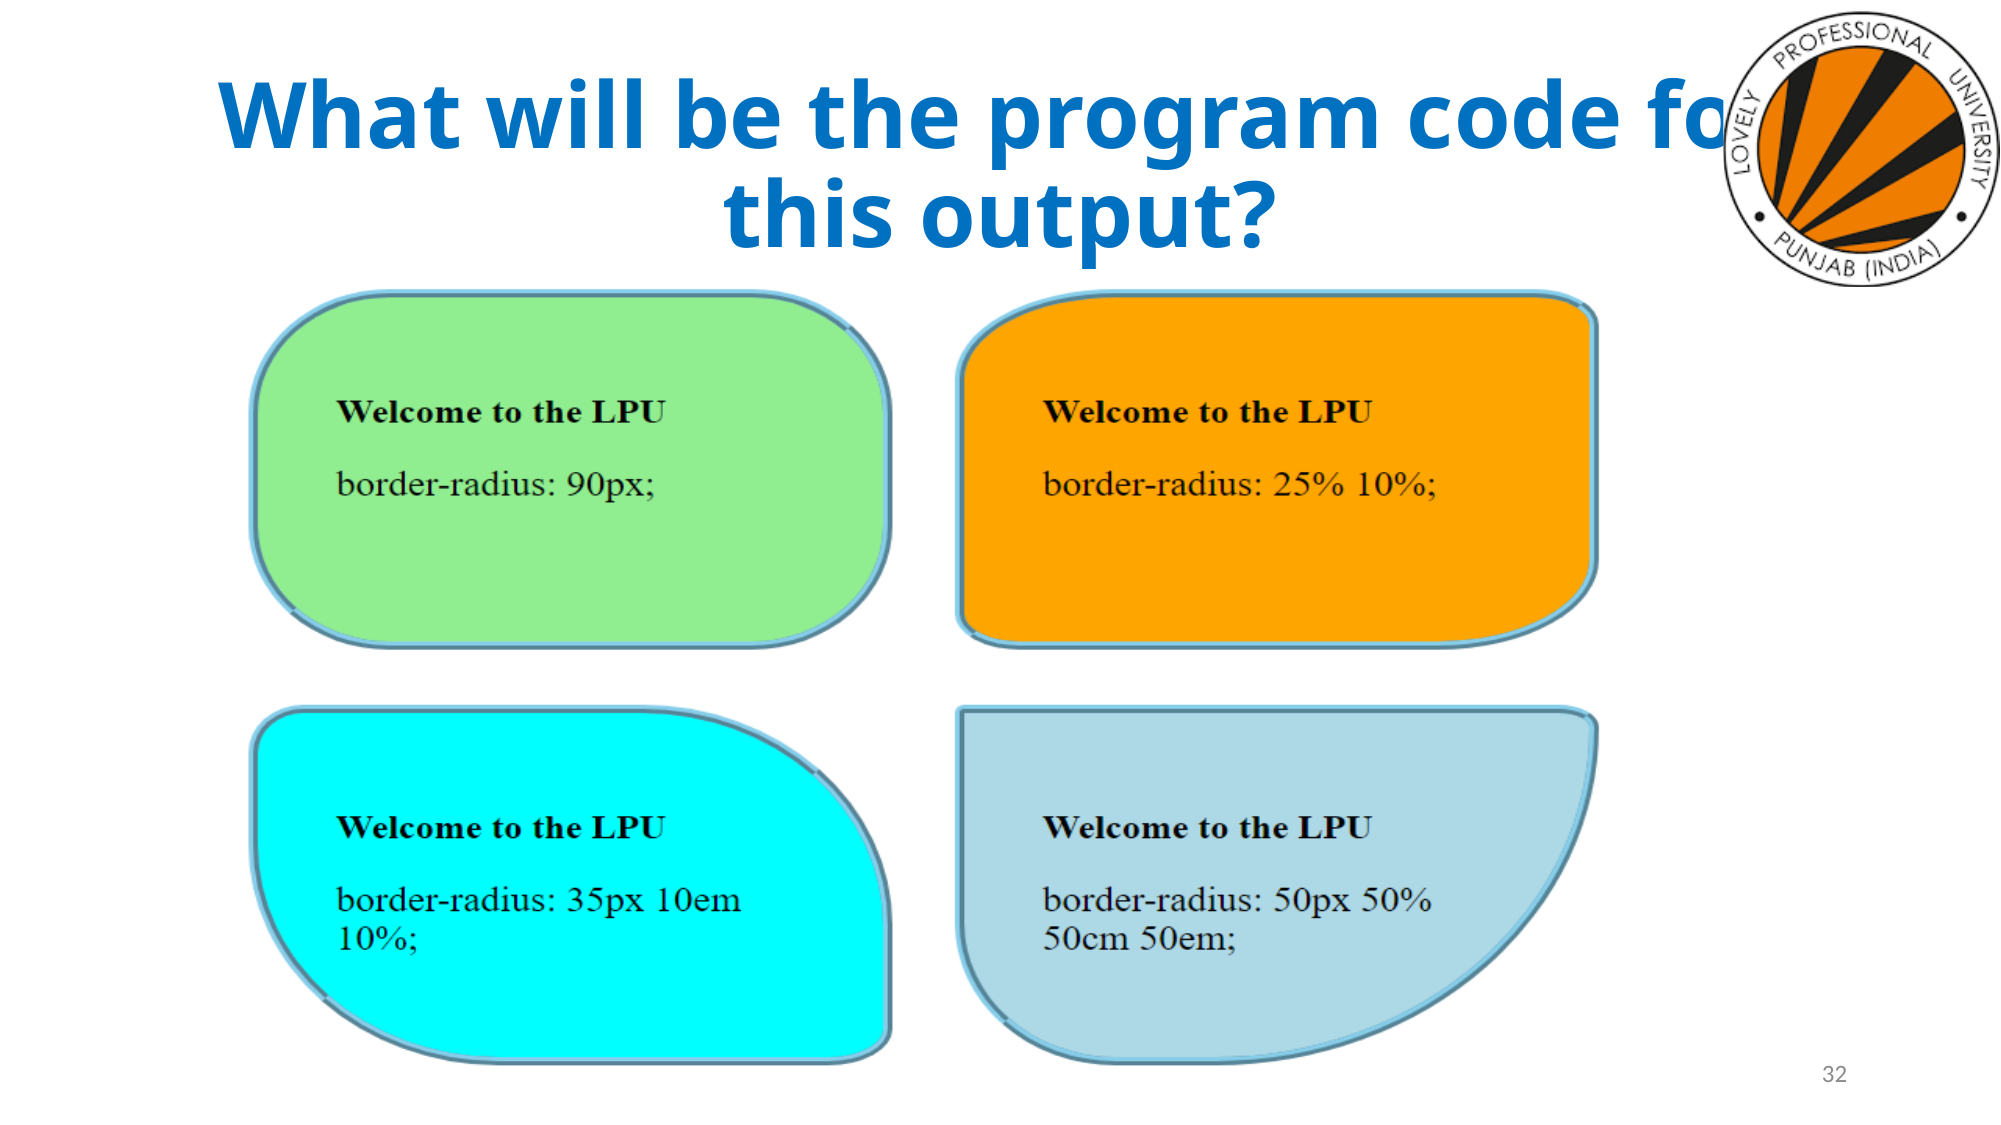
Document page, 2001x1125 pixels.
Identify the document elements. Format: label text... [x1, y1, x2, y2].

slide_number 32 [1412, 1042, 1863, 1103]
picture [205, 1, 2000, 1088]
title What will be the program code for this output? [137, 59, 1723, 278]
